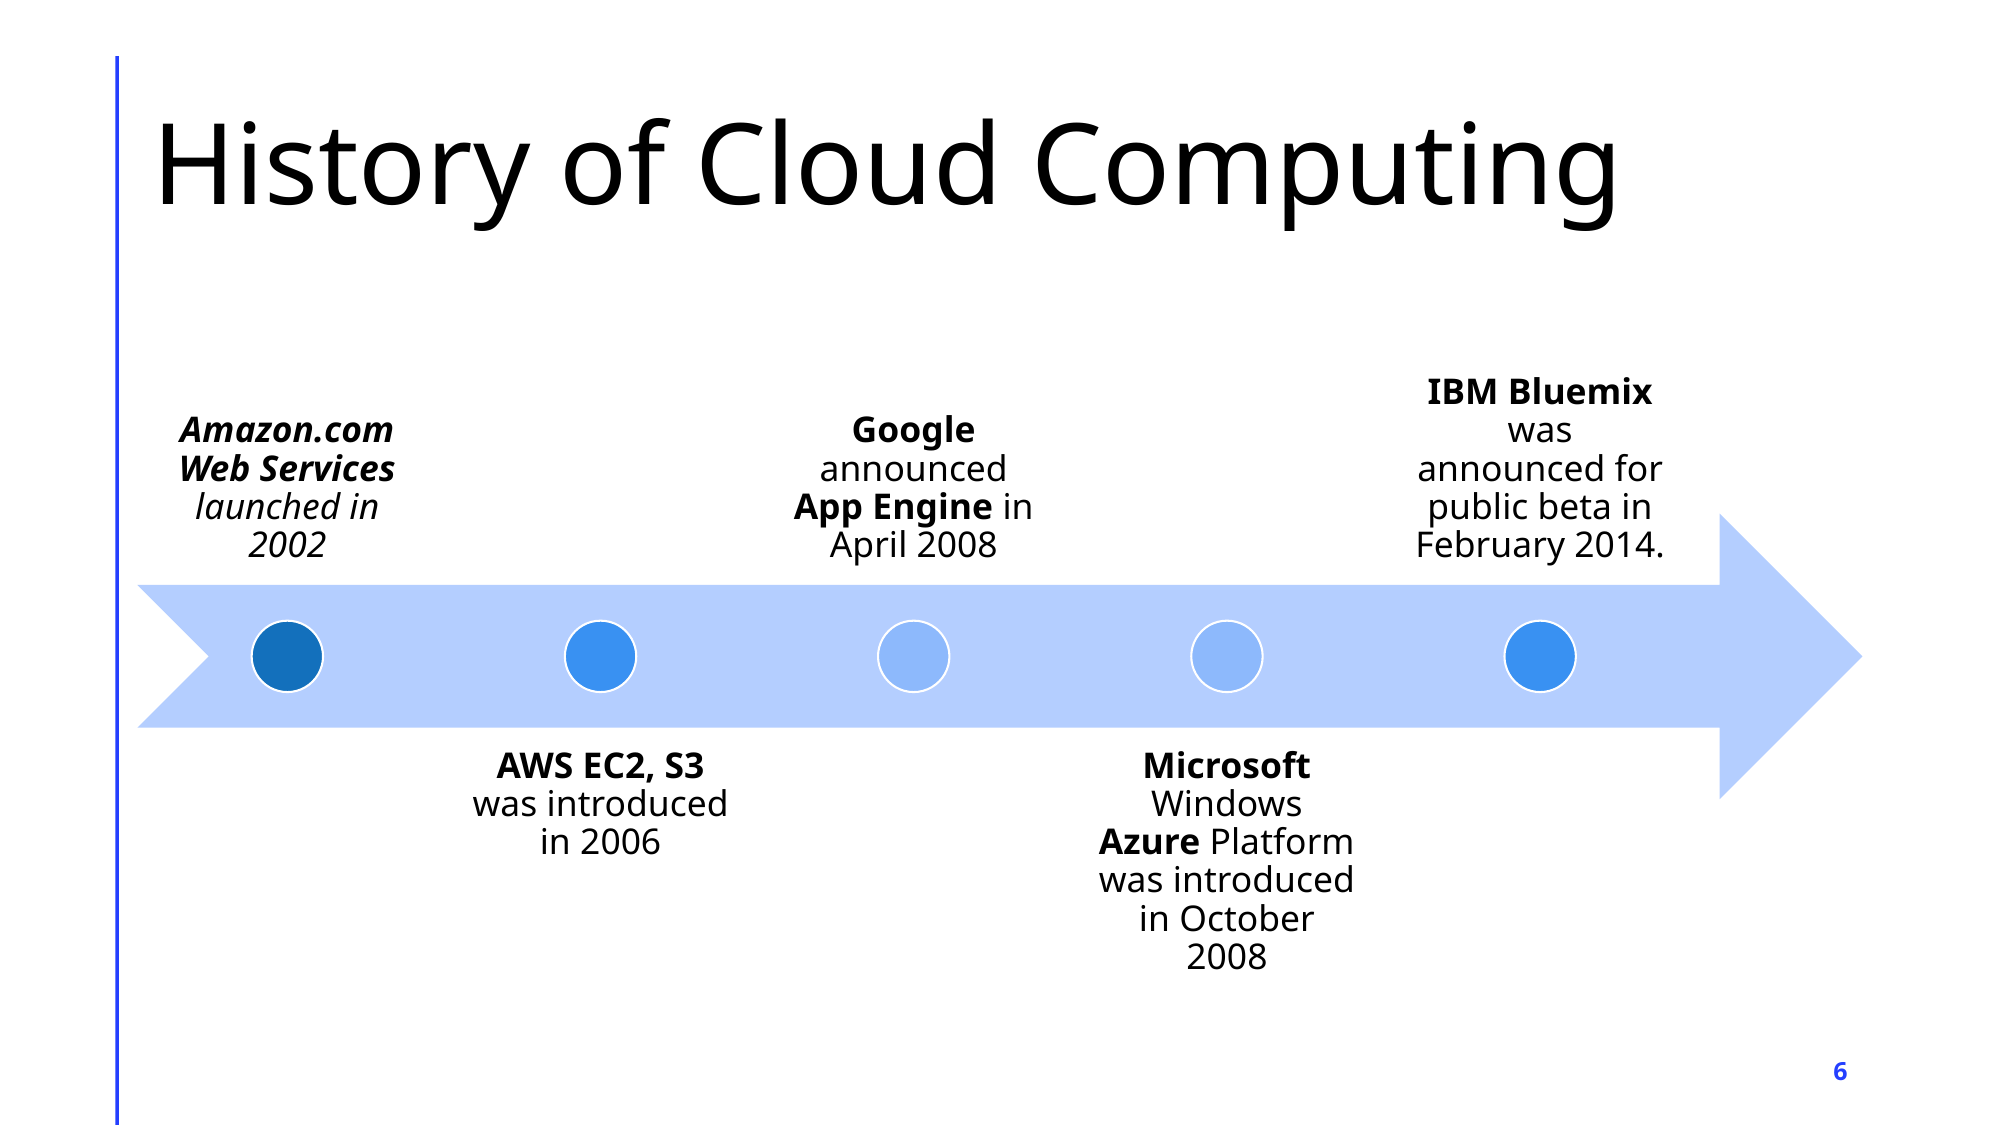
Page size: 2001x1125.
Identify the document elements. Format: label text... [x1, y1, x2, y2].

title History of Cloud Computing [137, 59, 1863, 278]
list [137, 299, 1863, 1014]
slide_number 6 [1412, 1042, 1863, 1103]
